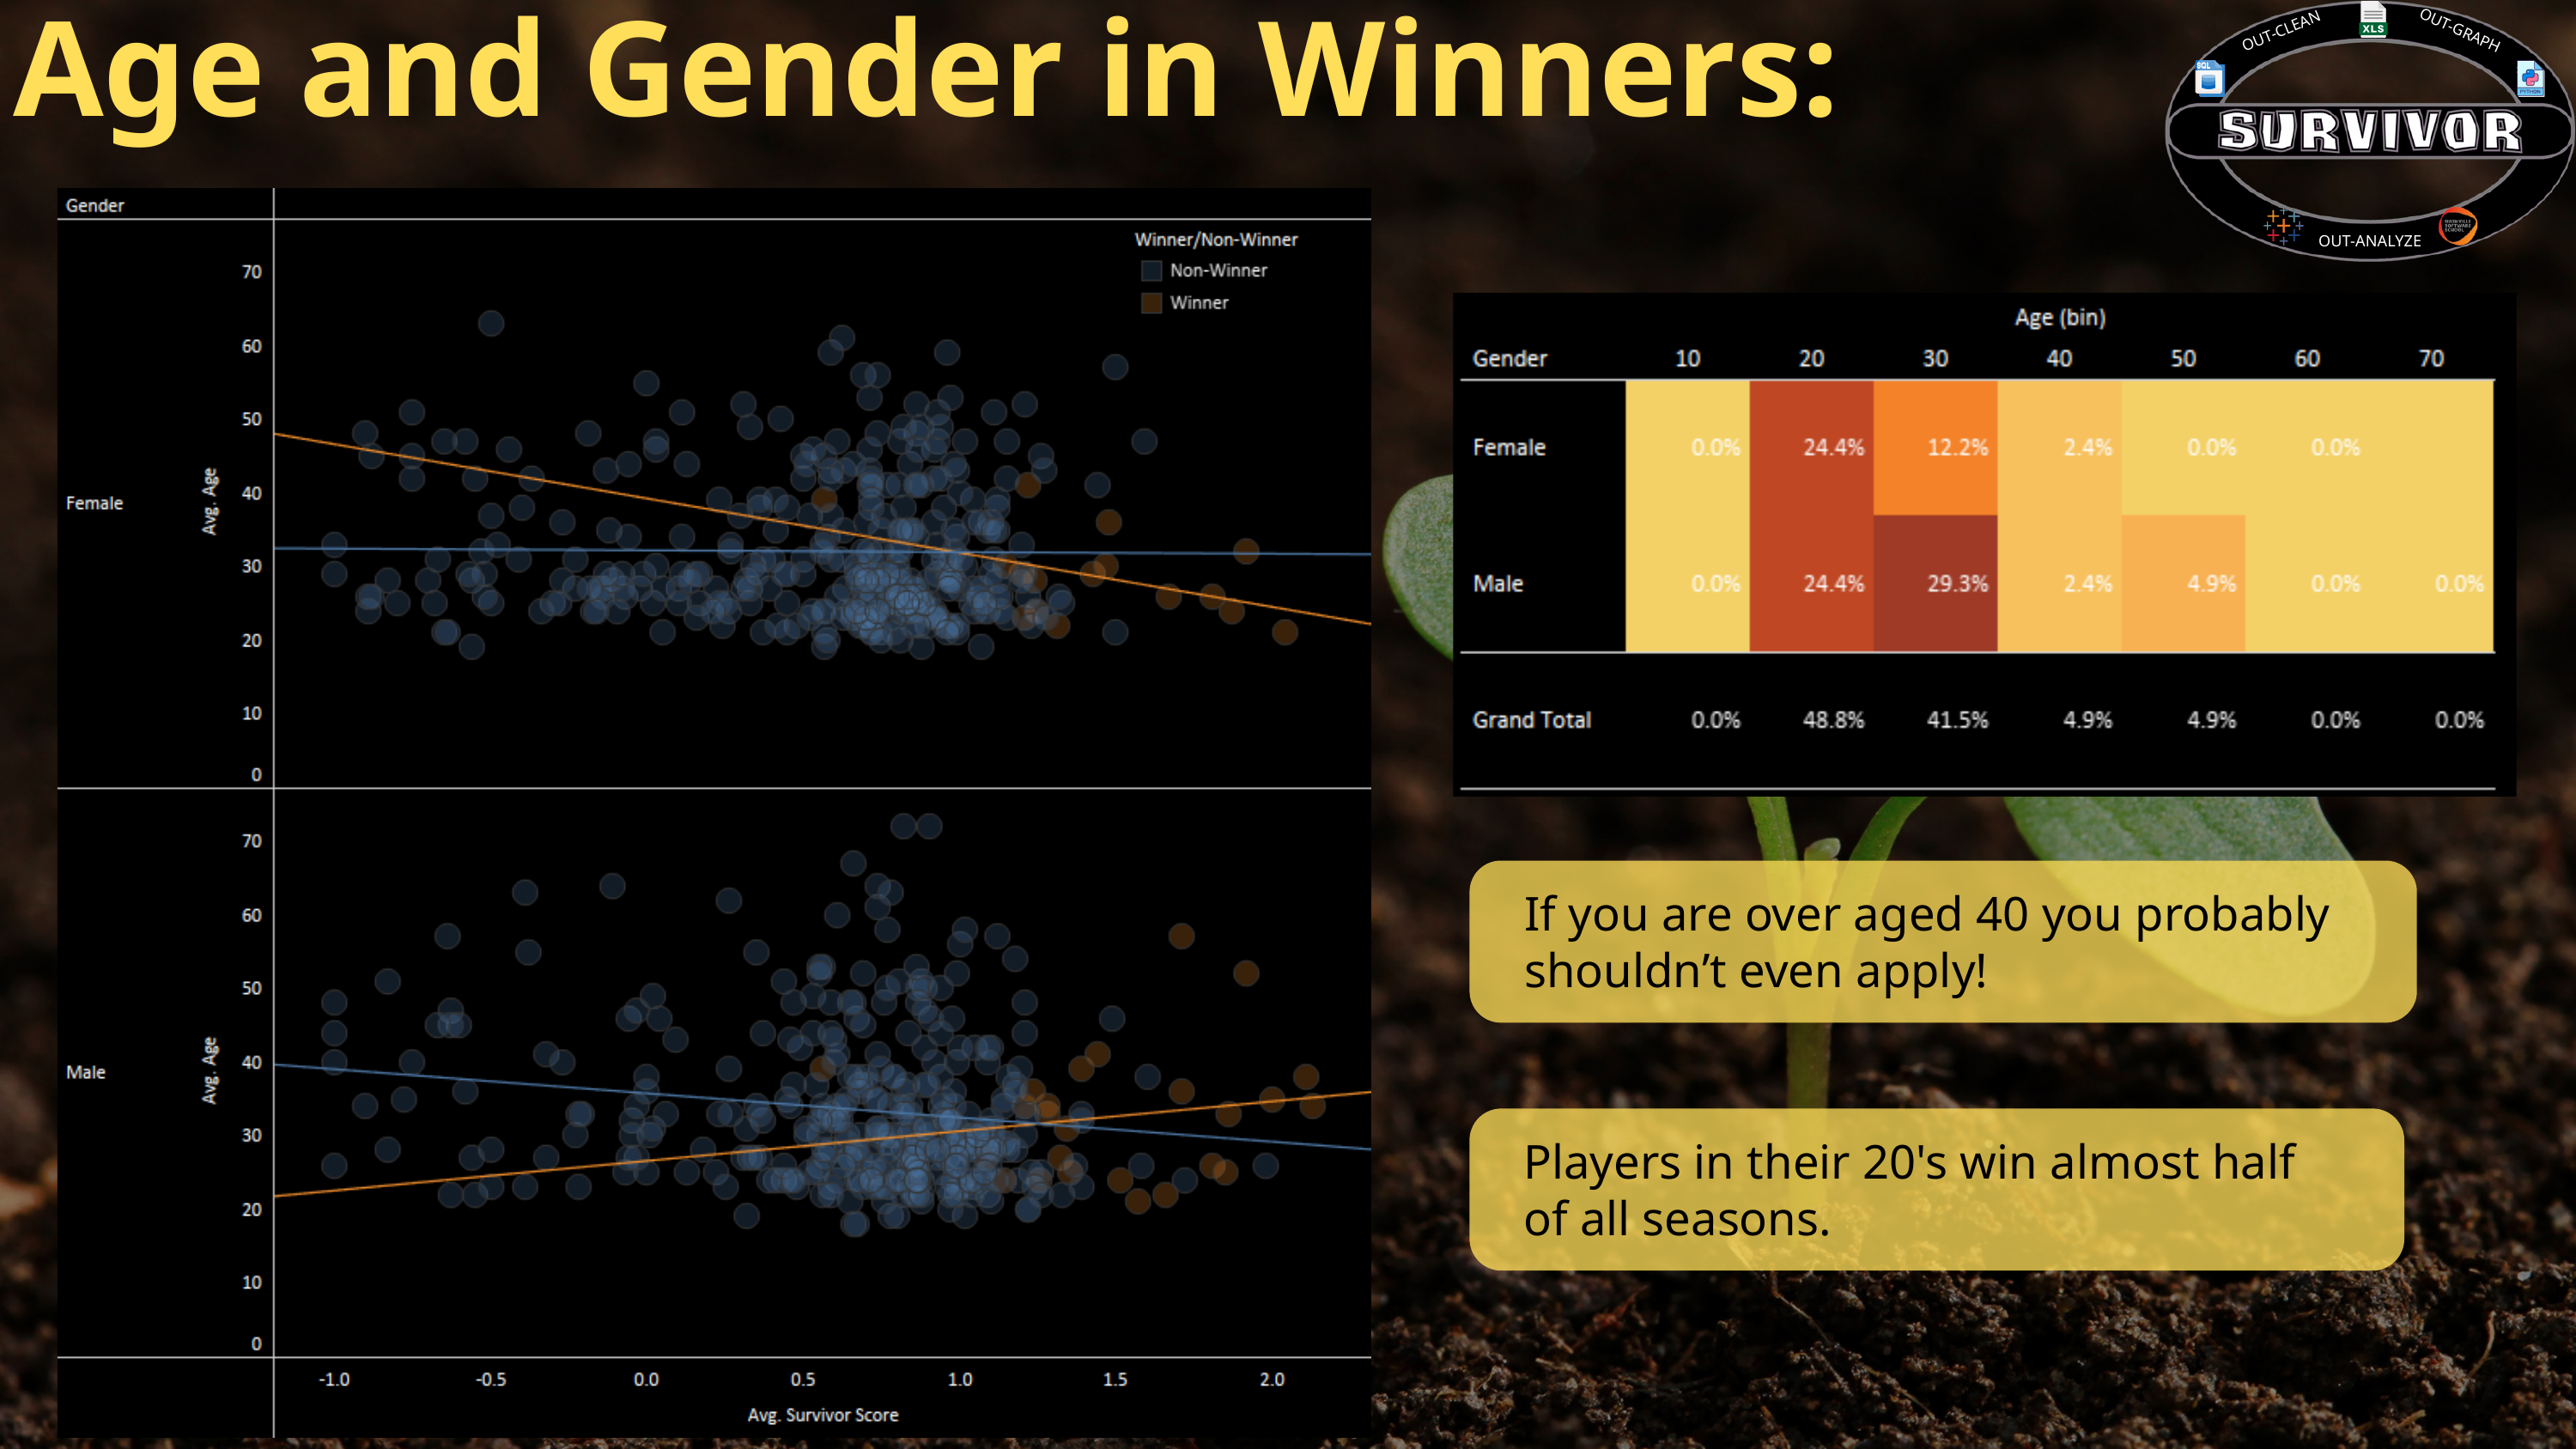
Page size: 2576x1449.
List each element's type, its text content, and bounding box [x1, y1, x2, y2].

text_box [1469, 1108, 2405, 1271]
text_box Age and Gender in Winners: [12, 3, 2161, 142]
text_box [0, 0, 2576, 1449]
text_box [1469, 860, 2417, 1023]
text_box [2165, 0, 2576, 264]
text_box [1453, 293, 2517, 797]
text_box [57, 188, 1371, 1438]
